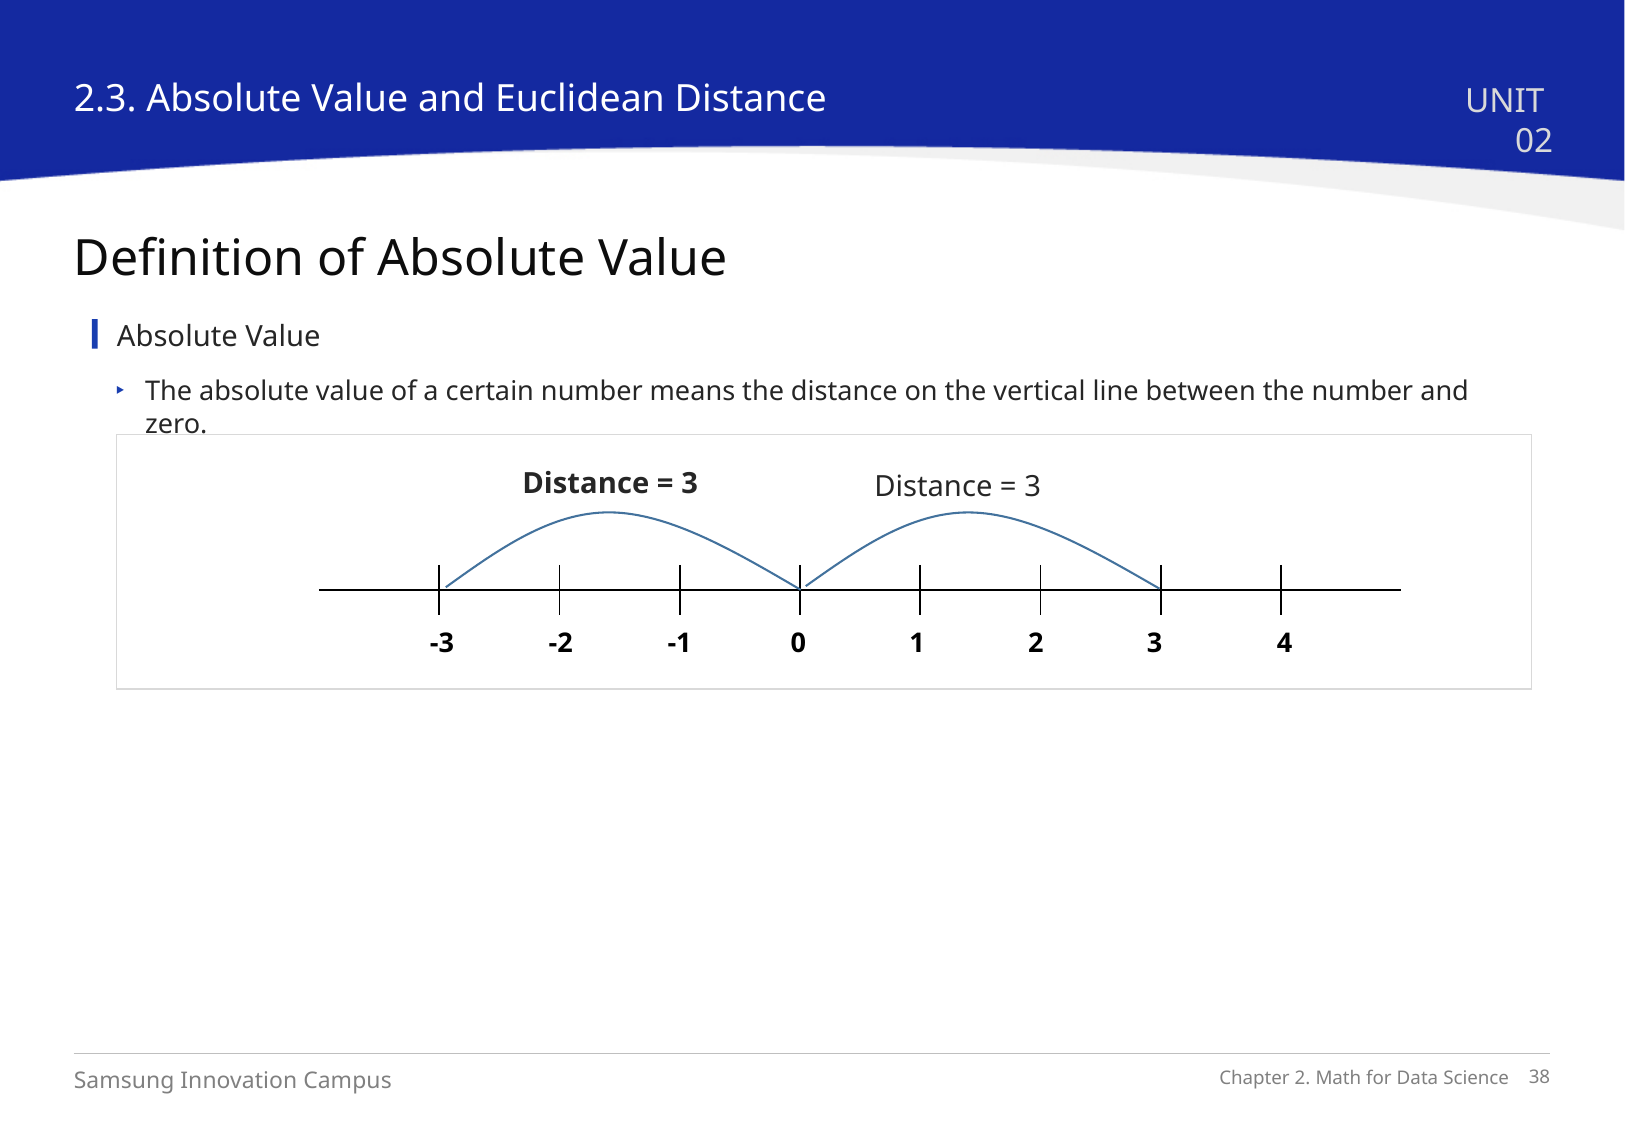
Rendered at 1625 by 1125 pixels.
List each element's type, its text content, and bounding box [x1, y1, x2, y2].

text_box [115, 434, 1533, 690]
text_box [73, 73, 1554, 120]
text_box The absolute value of a certain number means the distance on the vertical line between the number and zero. [114, 361, 1532, 451]
text_box Definition of Absolute Value [73, 224, 1552, 287]
picture [0, 0, 1625, 1125]
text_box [91, 317, 1533, 353]
